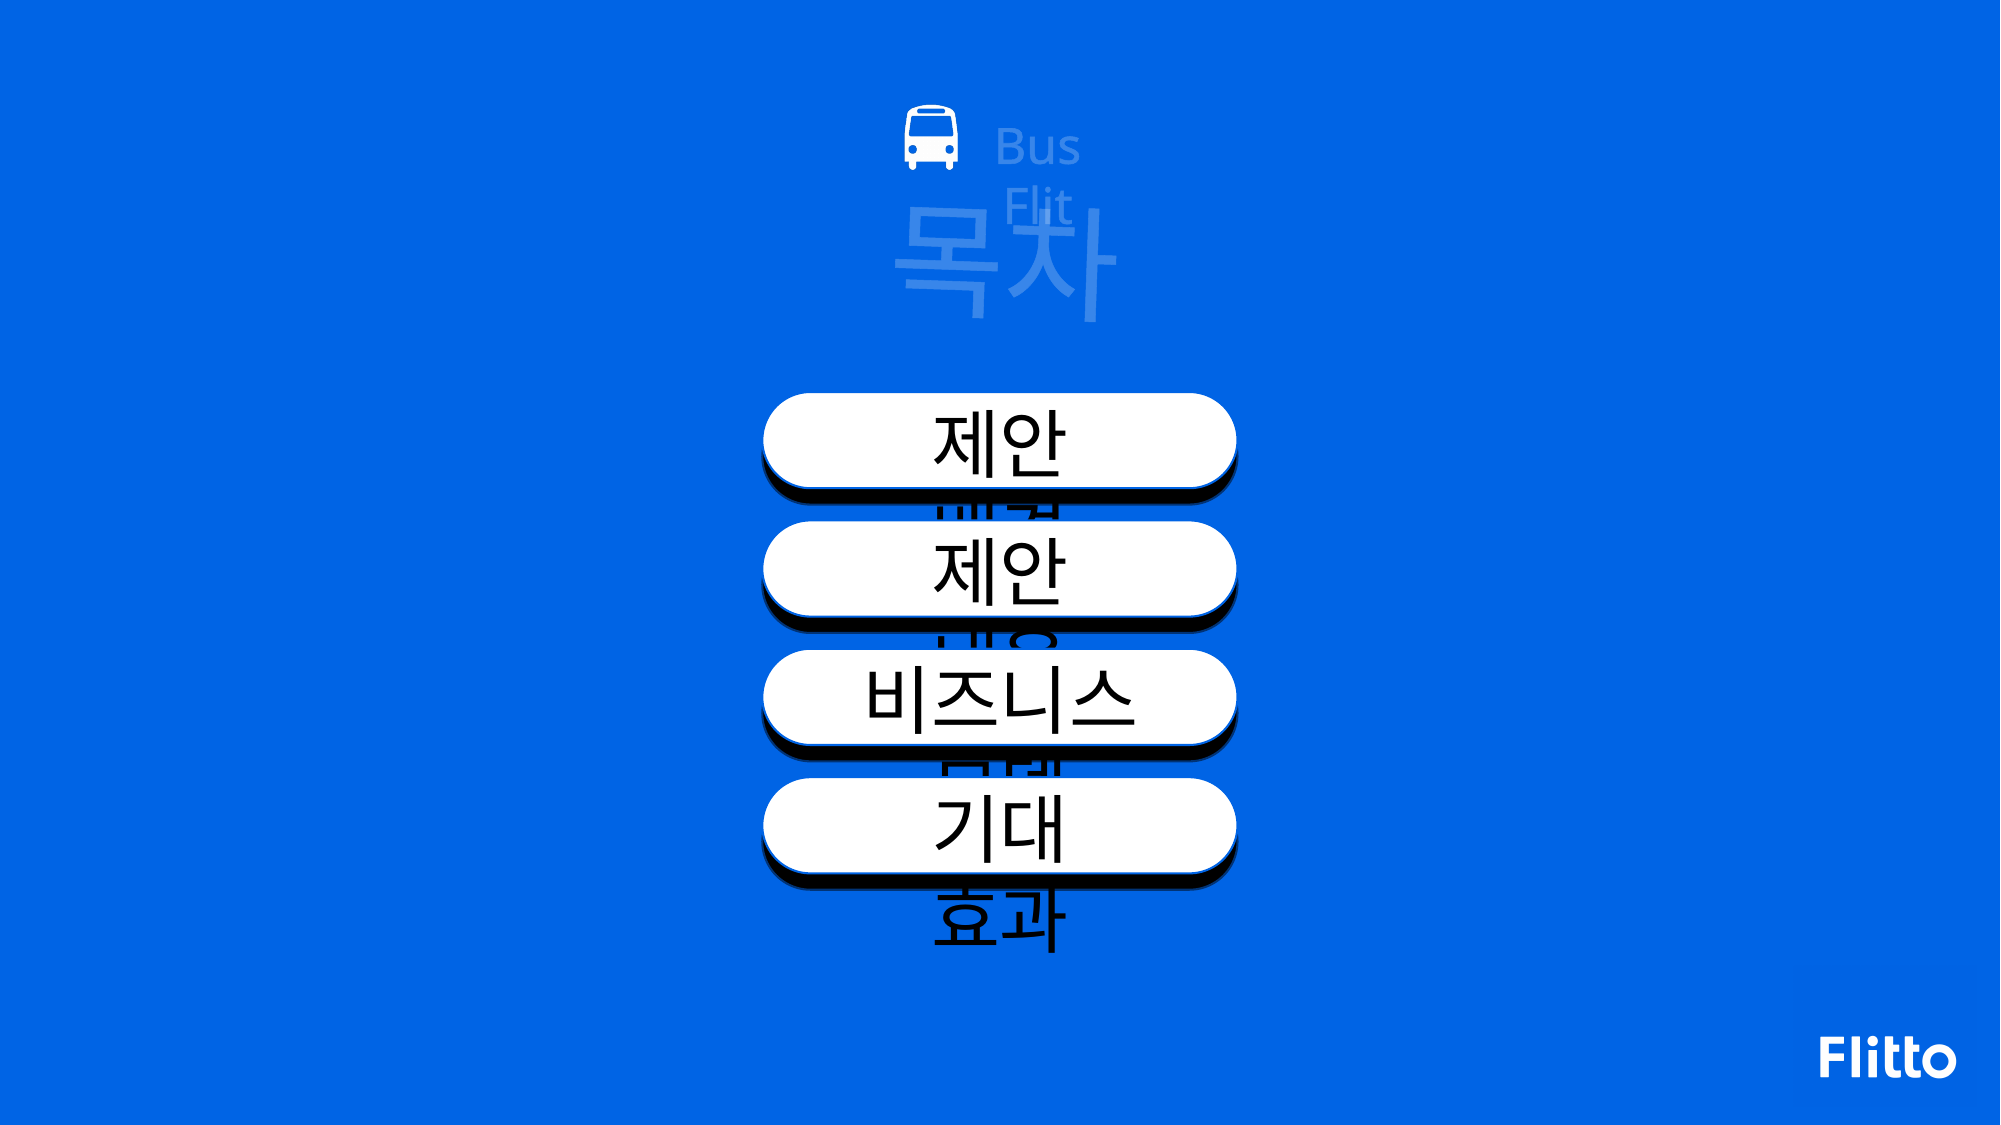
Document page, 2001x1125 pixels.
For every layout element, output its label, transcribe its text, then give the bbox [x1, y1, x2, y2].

text_box 목차 [870, 176, 1130, 342]
picture [1793, 965, 1977, 1107]
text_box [762, 777, 1238, 890]
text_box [762, 391, 1238, 505]
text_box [762, 648, 1238, 762]
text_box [762, 520, 1238, 633]
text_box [885, 92, 1137, 184]
text_box 비즈니스 모델 [840, 762, 1160, 774]
text_box 제안 내용 [840, 633, 1160, 646]
text_box 기대 효과 [840, 890, 1160, 970]
text_box 제안 배경 [840, 505, 1160, 518]
